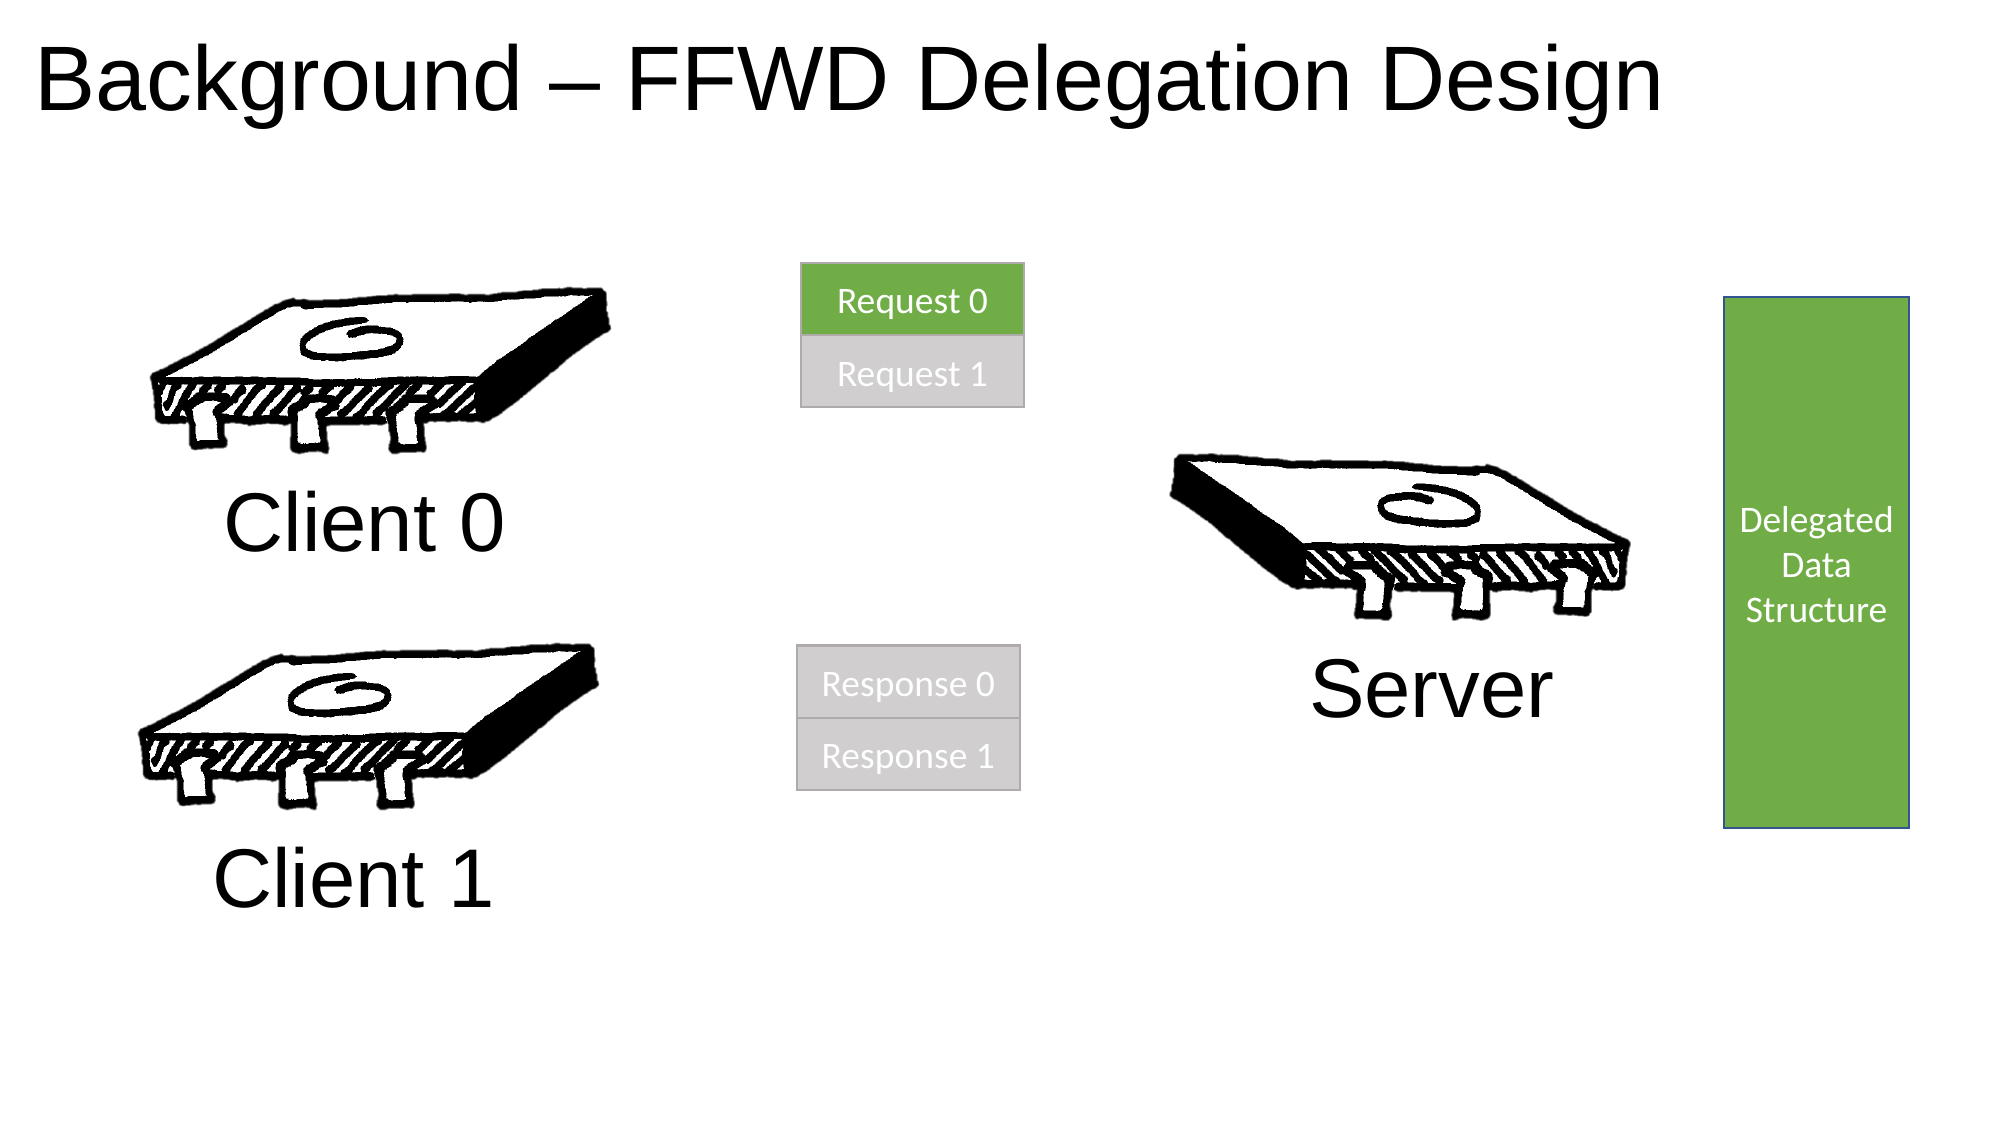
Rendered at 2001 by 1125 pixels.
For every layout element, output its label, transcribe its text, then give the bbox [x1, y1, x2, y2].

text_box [43, 465, 704, 961]
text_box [55, 109, 716, 605]
text_box Request 0 [800, 262, 1025, 334]
text_box Request 1 [800, 334, 1025, 408]
text_box Response 0 [796, 644, 1021, 717]
title Background – FFWD Delegation Design [19, 23, 1745, 241]
text_box Delegated Data Structure [1723, 296, 1910, 829]
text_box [1064, 276, 1725, 772]
text_box Response 1 [796, 717, 1021, 791]
